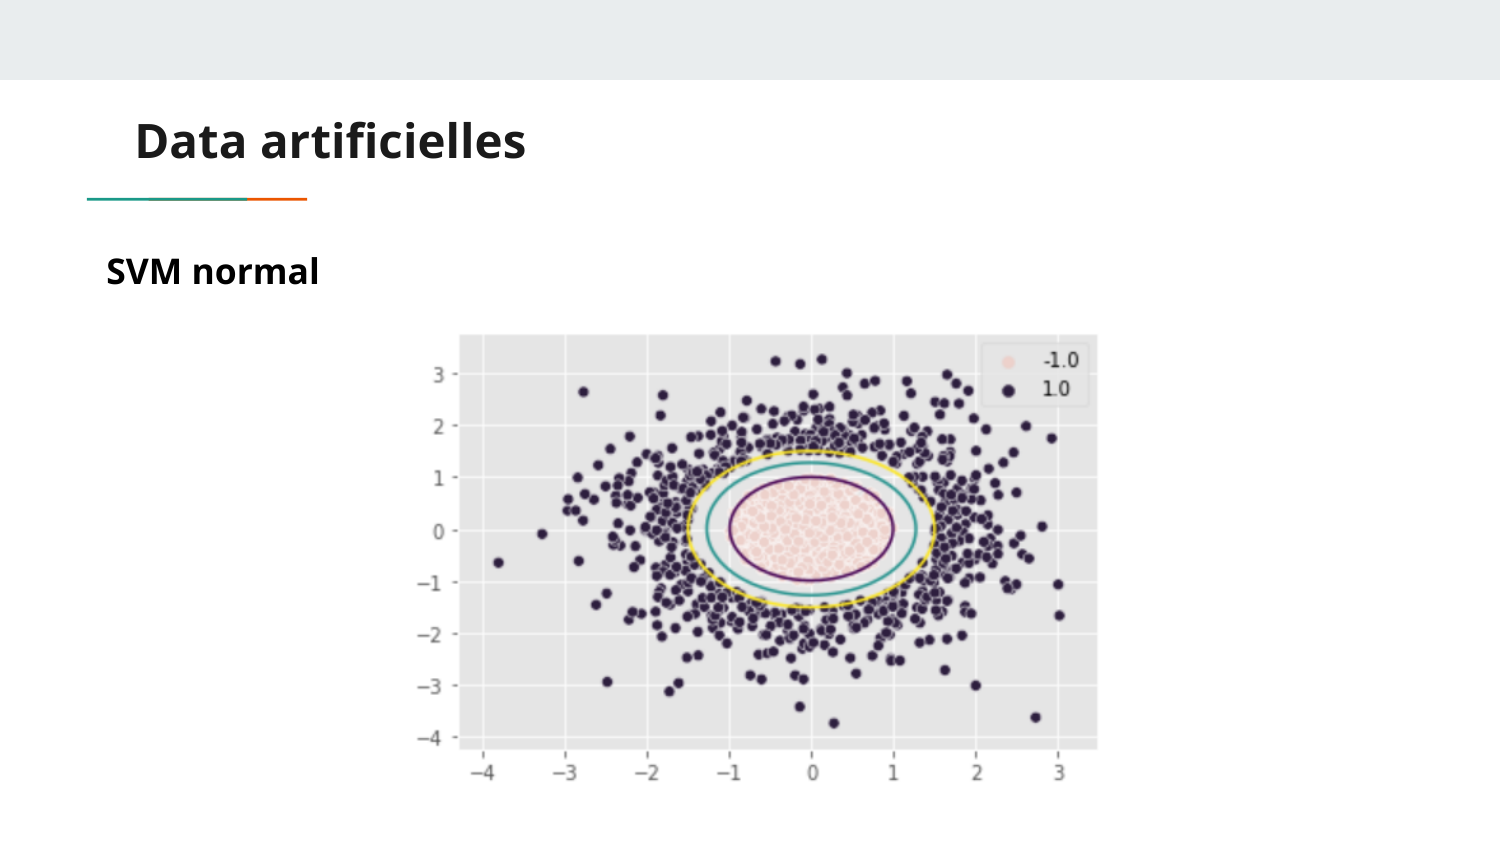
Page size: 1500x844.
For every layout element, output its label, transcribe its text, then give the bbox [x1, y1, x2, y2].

title Data artificielles [119, 96, 1381, 185]
text_box SVM normal [91, 233, 1419, 774]
picture [410, 324, 1100, 793]
